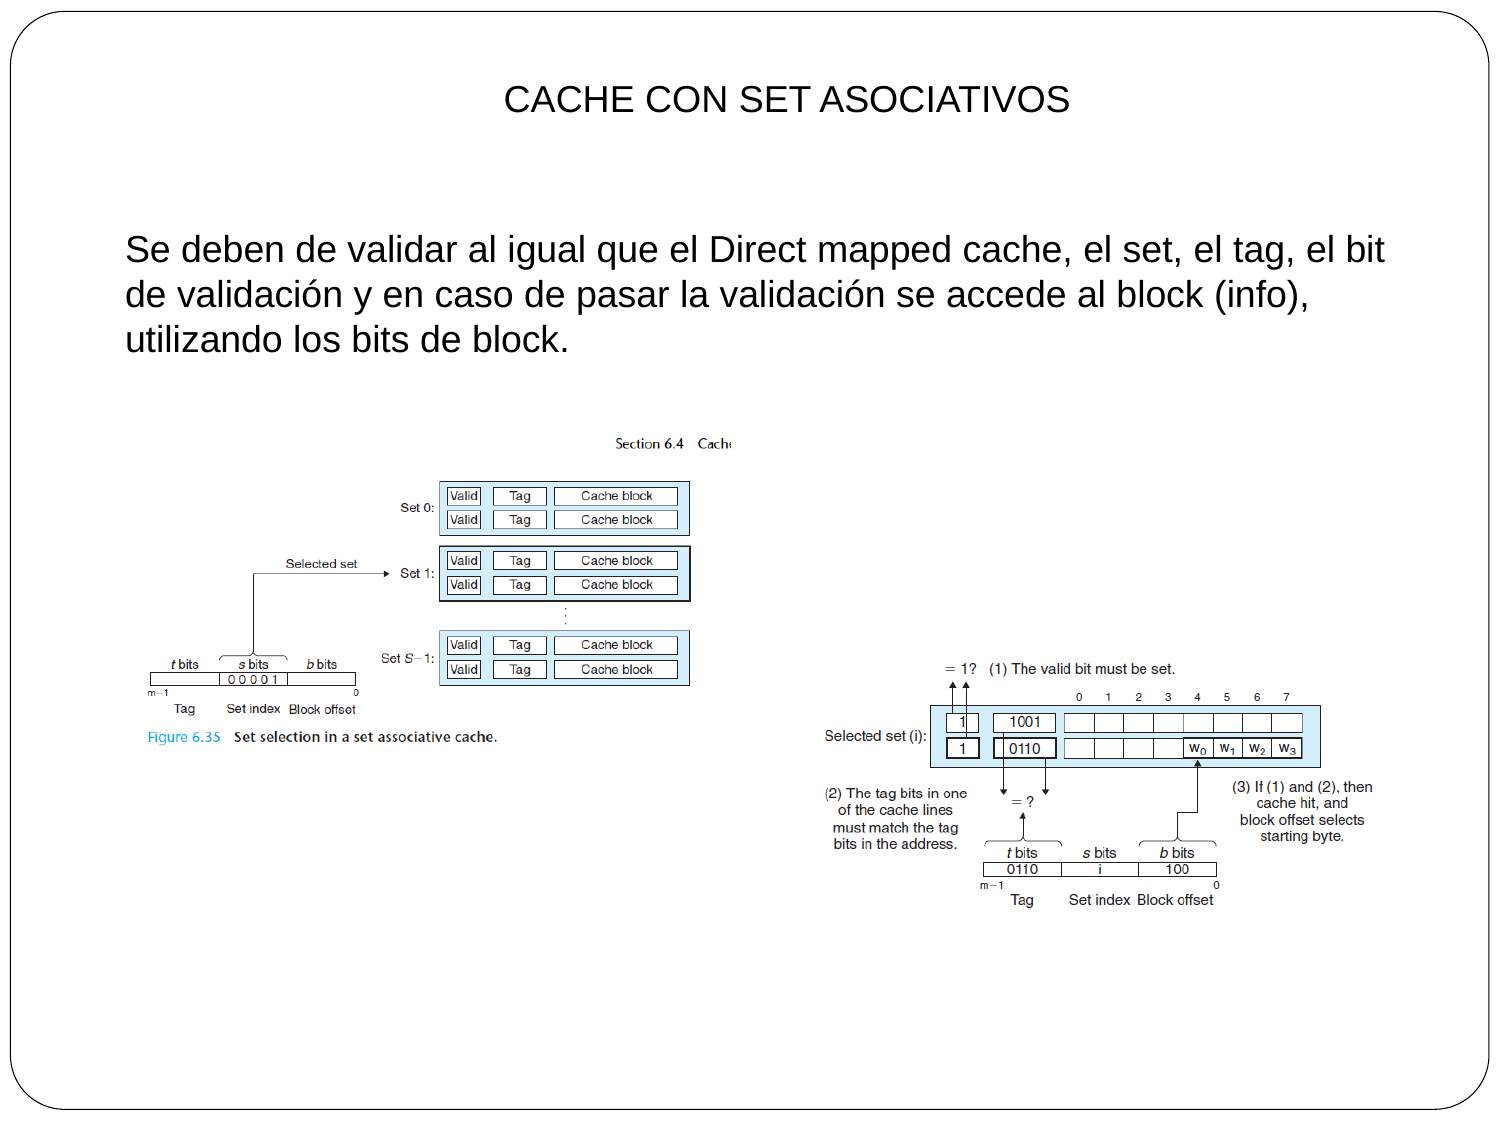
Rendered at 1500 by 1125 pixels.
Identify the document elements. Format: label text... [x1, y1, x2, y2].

title CACHE CON SET ASOCIATIVOS [150, 45, 1425, 150]
subtitle Se deben de validar al igual que el Direct mapped cache, el set, el tag, el bit de validación y en caso de pasar la validación se accede al block (info), utilizando los bits de block. [125, 224, 1400, 413]
picture [787, 637, 1421, 990]
picture [137, 437, 731, 751]
